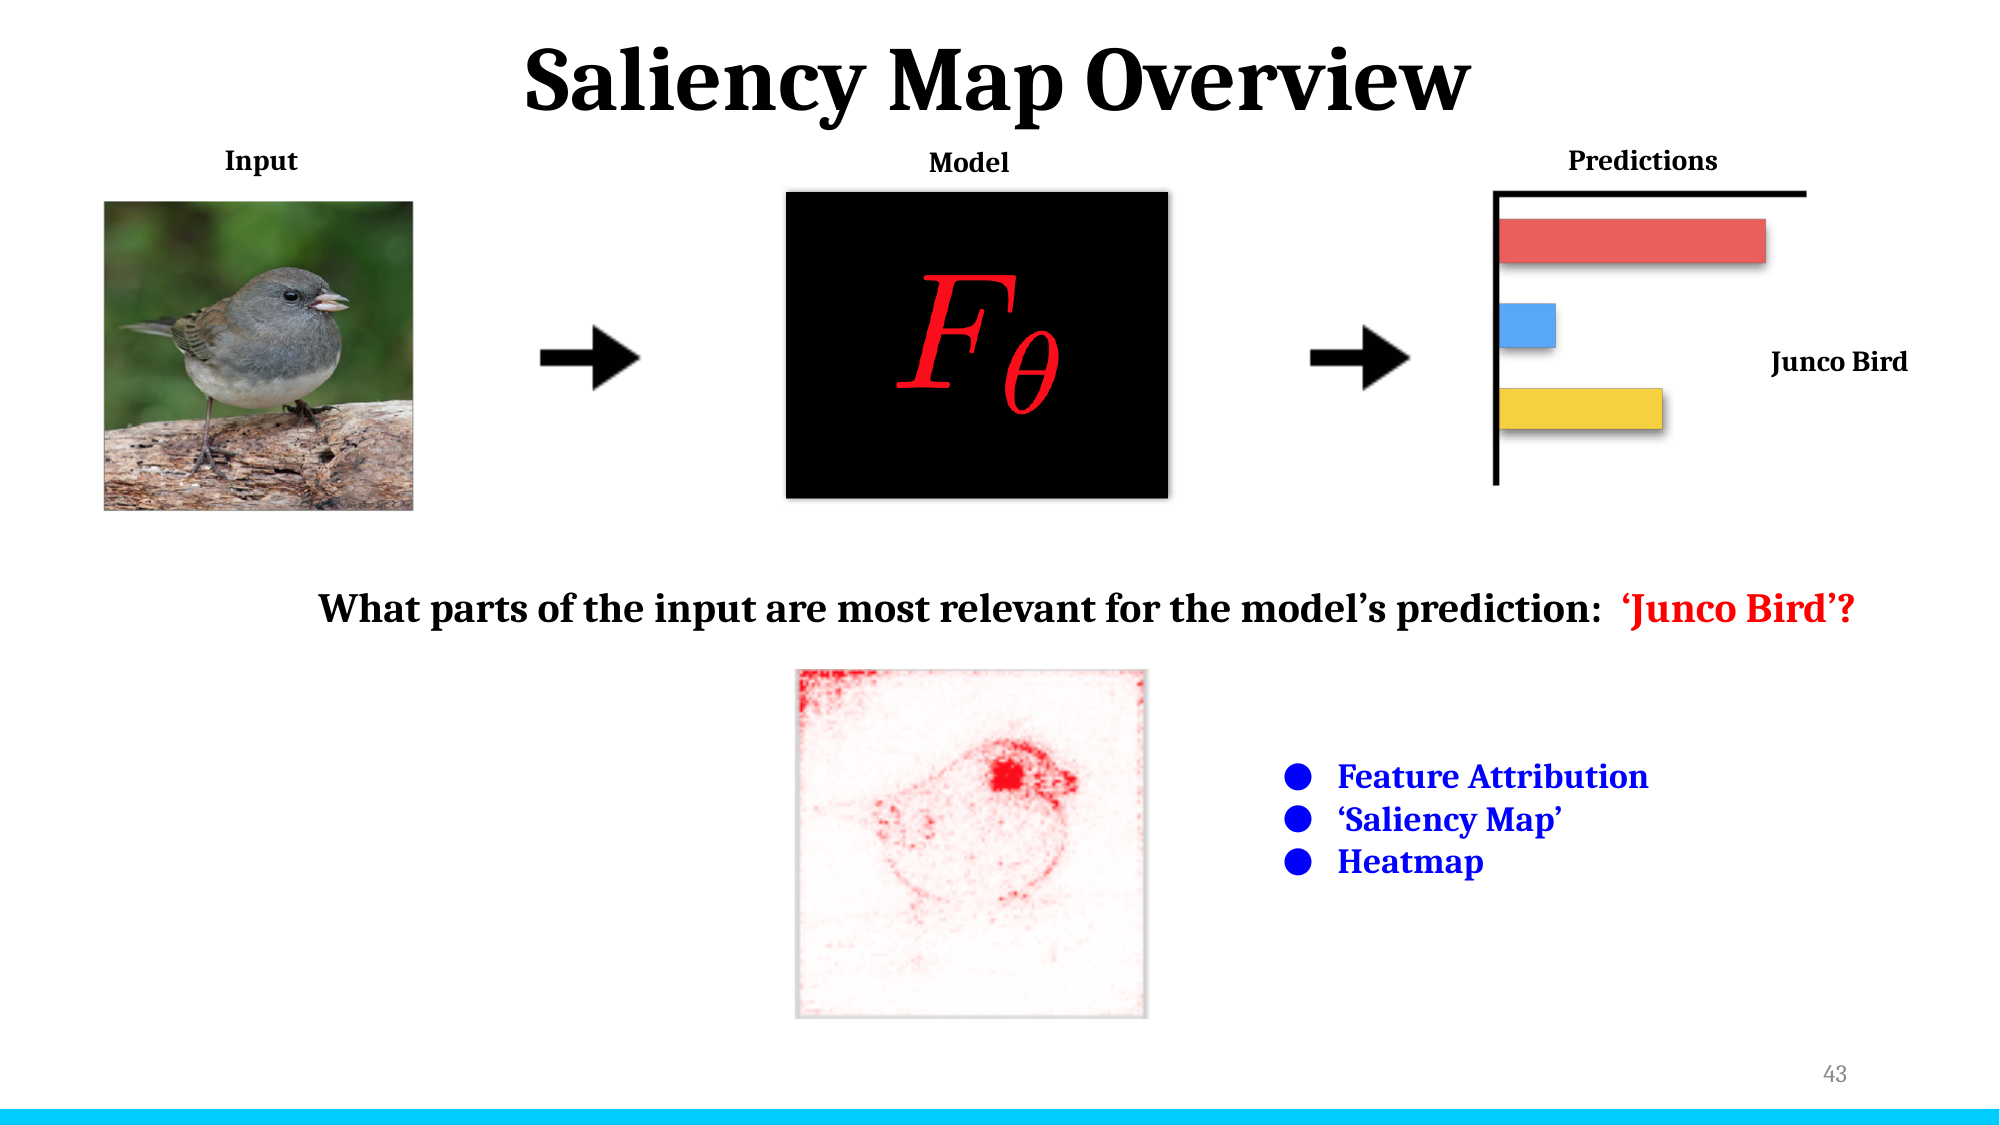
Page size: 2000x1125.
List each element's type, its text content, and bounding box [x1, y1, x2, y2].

text_box Input [126, 162, 397, 188]
title Saliency Map Overview [0, 0, 2000, 162]
picture [794, 669, 1155, 1020]
text_box What parts of the input are most relevant for the model’s prediction: ‘Junco Bird’? [303, 565, 1910, 607]
slide_number ‹#› [1412, 1042, 1862, 1103]
picture [1309, 305, 1412, 410]
text_box Junco Bird [1813, 327, 1976, 388]
picture [539, 305, 642, 410]
picture [779, 184, 1177, 506]
picture [97, 196, 423, 519]
text_box Feature Attribution ‘Saliency Map’ Heatmap [1247, 738, 1731, 810]
text_box Model [834, 162, 1105, 182]
picture [1487, 188, 1810, 489]
text_box Predictions [1508, 162, 1779, 186]
